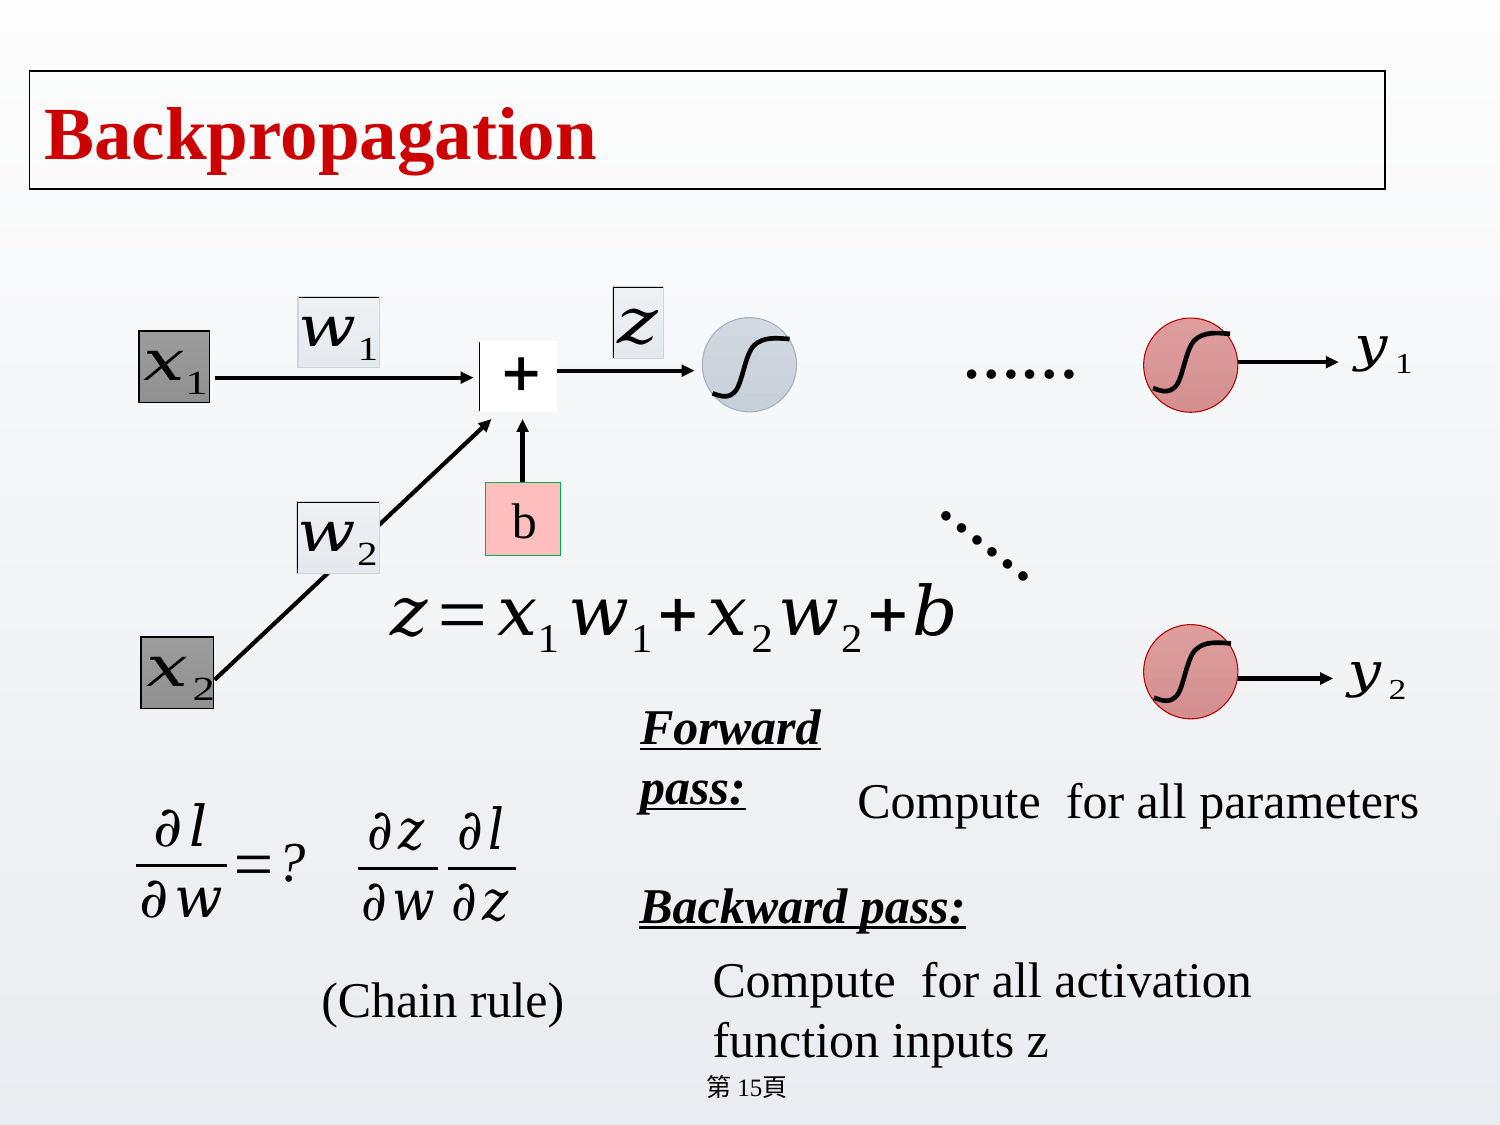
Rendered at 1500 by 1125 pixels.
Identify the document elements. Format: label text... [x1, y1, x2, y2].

text_box …… [903, 312, 1138, 398]
text_box Forward pass: [625, 687, 936, 822]
text_box …… [878, 425, 1116, 637]
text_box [702, 317, 797, 412]
text_box (Chain rule) [279, 960, 607, 1035]
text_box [478, 341, 557, 412]
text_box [485, 419, 561, 557]
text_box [1143, 318, 1411, 413]
title Backpropagation [29, 70, 1386, 190]
text_box Backward pass: [624, 865, 1018, 941]
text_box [214, 419, 492, 680]
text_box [1143, 624, 1406, 719]
